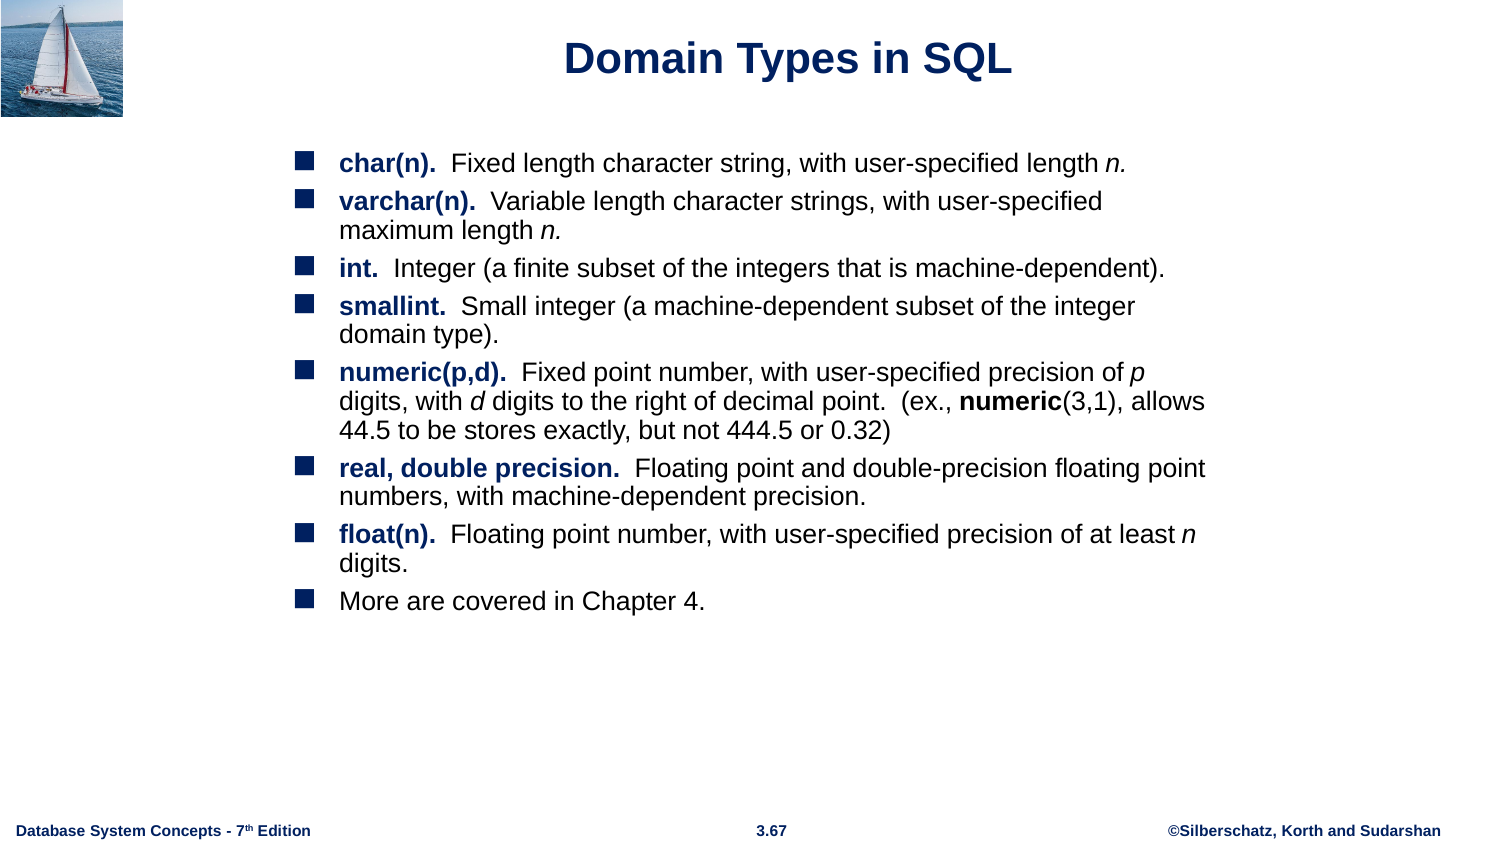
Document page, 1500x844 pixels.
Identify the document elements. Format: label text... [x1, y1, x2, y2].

title Domain Types in SQL [125, 14, 1452, 90]
list char(n). Fixed length character string, with user-specified length n. varchar(n). Variable length character strings, with user-specified maximum length n. int. Integer (a finite subset of the integers that is machine-dependent). smallint. Small integer (a machine-dependent subset of the integer domain type). numeric(p,d). Fixed point number, with user-specified precision of p digits, with d digits to the right of decimal point. (ex., numeric(3,1), allows 44.5 to be stores exactly, but not 444.5 or 0.32) real, double precision. Floating point and double-precision floating point numbers, with machine-dependent precision. float(n). Floating point number, with user-specified precision of at least n digits. More are covered in Chapter 4. [282, 142, 1229, 713]
picture [0, 0, 123, 117]
